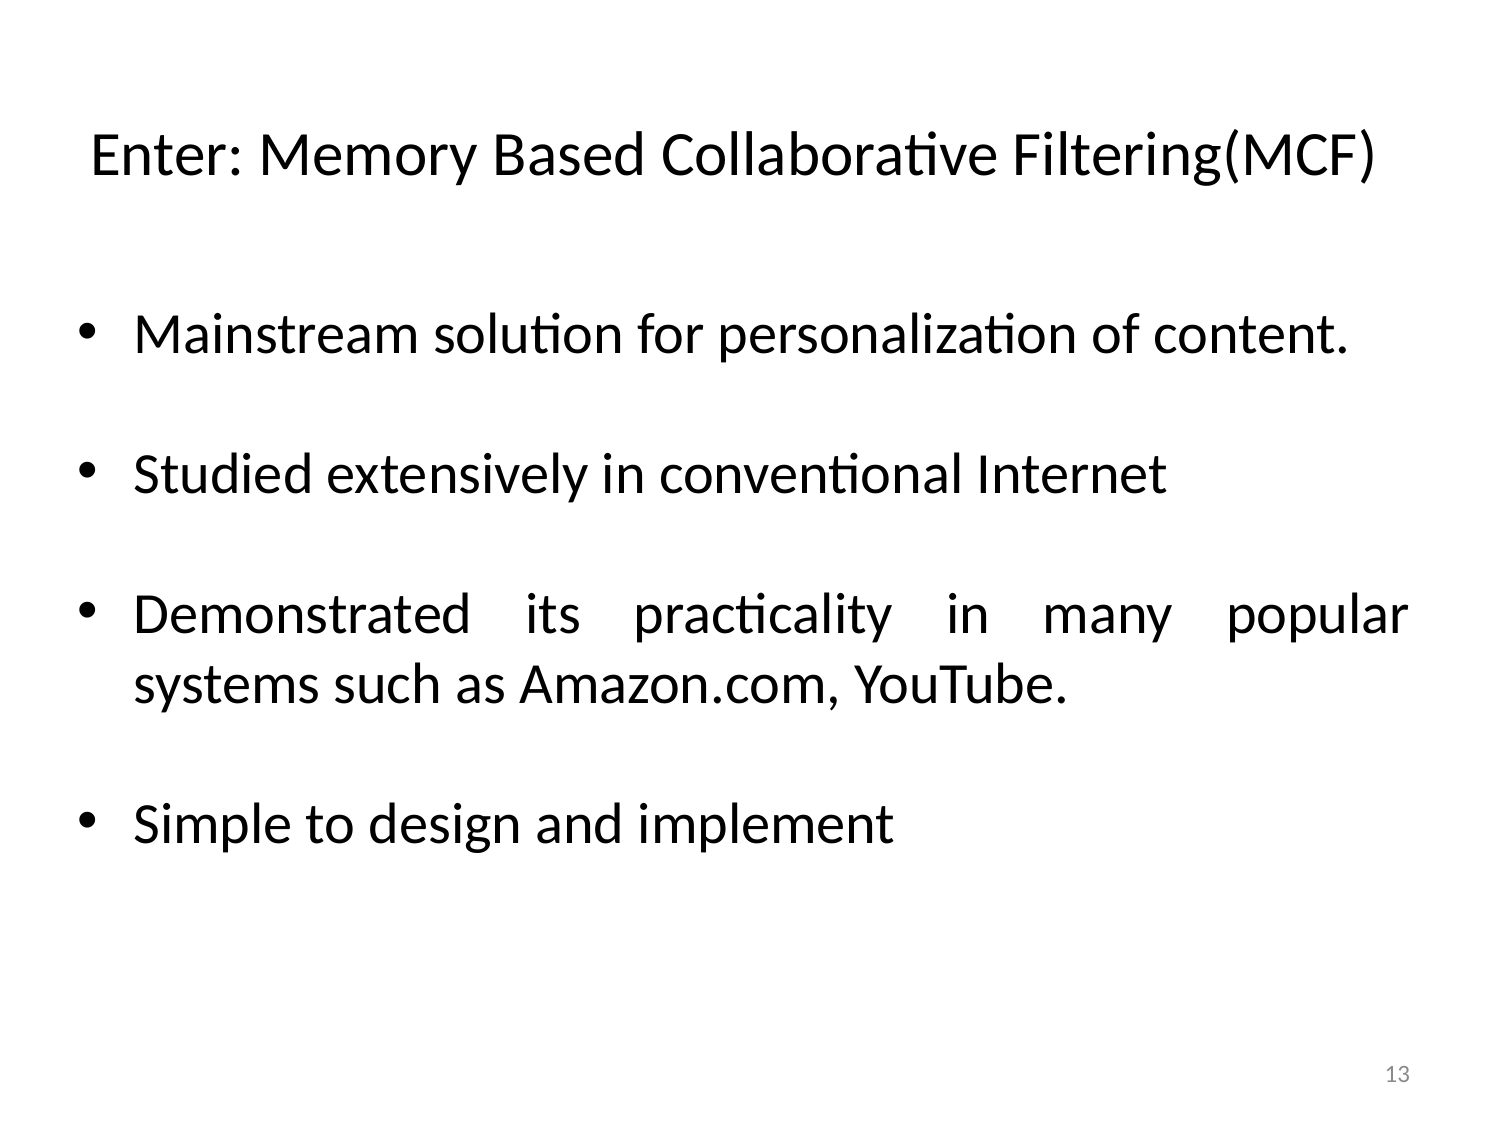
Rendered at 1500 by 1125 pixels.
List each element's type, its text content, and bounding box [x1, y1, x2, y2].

text_box Mainstream solution for personalization of content. Studied extensively in conventional Internet Demonstrated its practicality in many popular systems such as Amazon.com, YouTube. Simple to design and implement [62, 287, 1425, 933]
title Enter: Memory Based Collaborative Filtering(MCF) [75, 75, 1425, 225]
slide_number 13 [1074, 1042, 1425, 1103]
